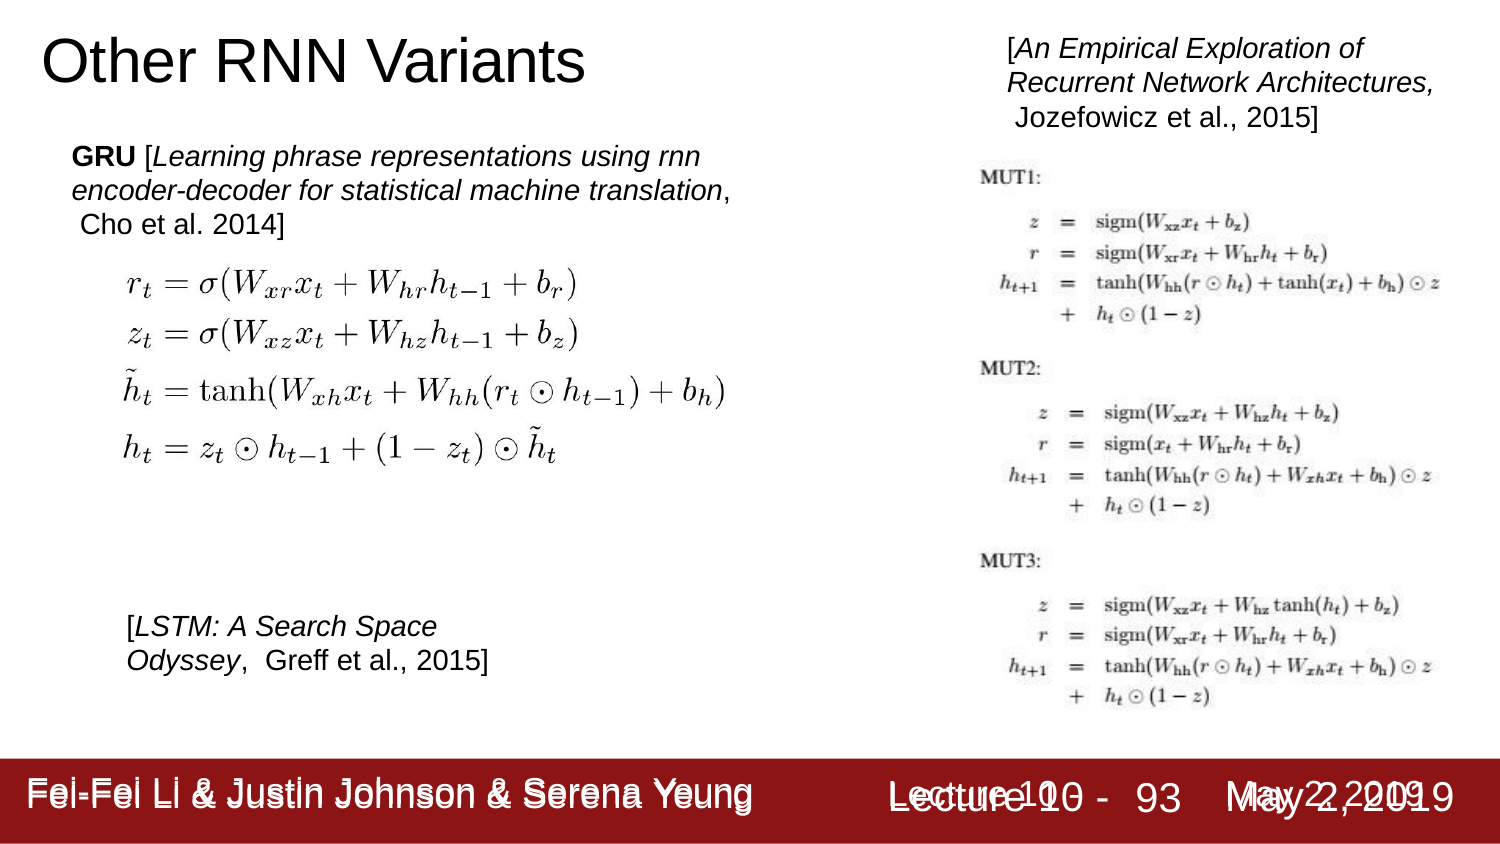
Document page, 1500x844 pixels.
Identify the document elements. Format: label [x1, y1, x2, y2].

title [39, 17, 594, 161]
text_box [977, 159, 1441, 710]
text_box [124, 603, 569, 677]
slide_number [1223, 771, 1457, 844]
text_box [1113, 773, 1223, 822]
text_box [69, 133, 733, 241]
text_box [118, 262, 726, 470]
text_box [1004, 26, 1437, 134]
text_box [23, 772, 885, 817]
footer [885, 771, 1113, 844]
